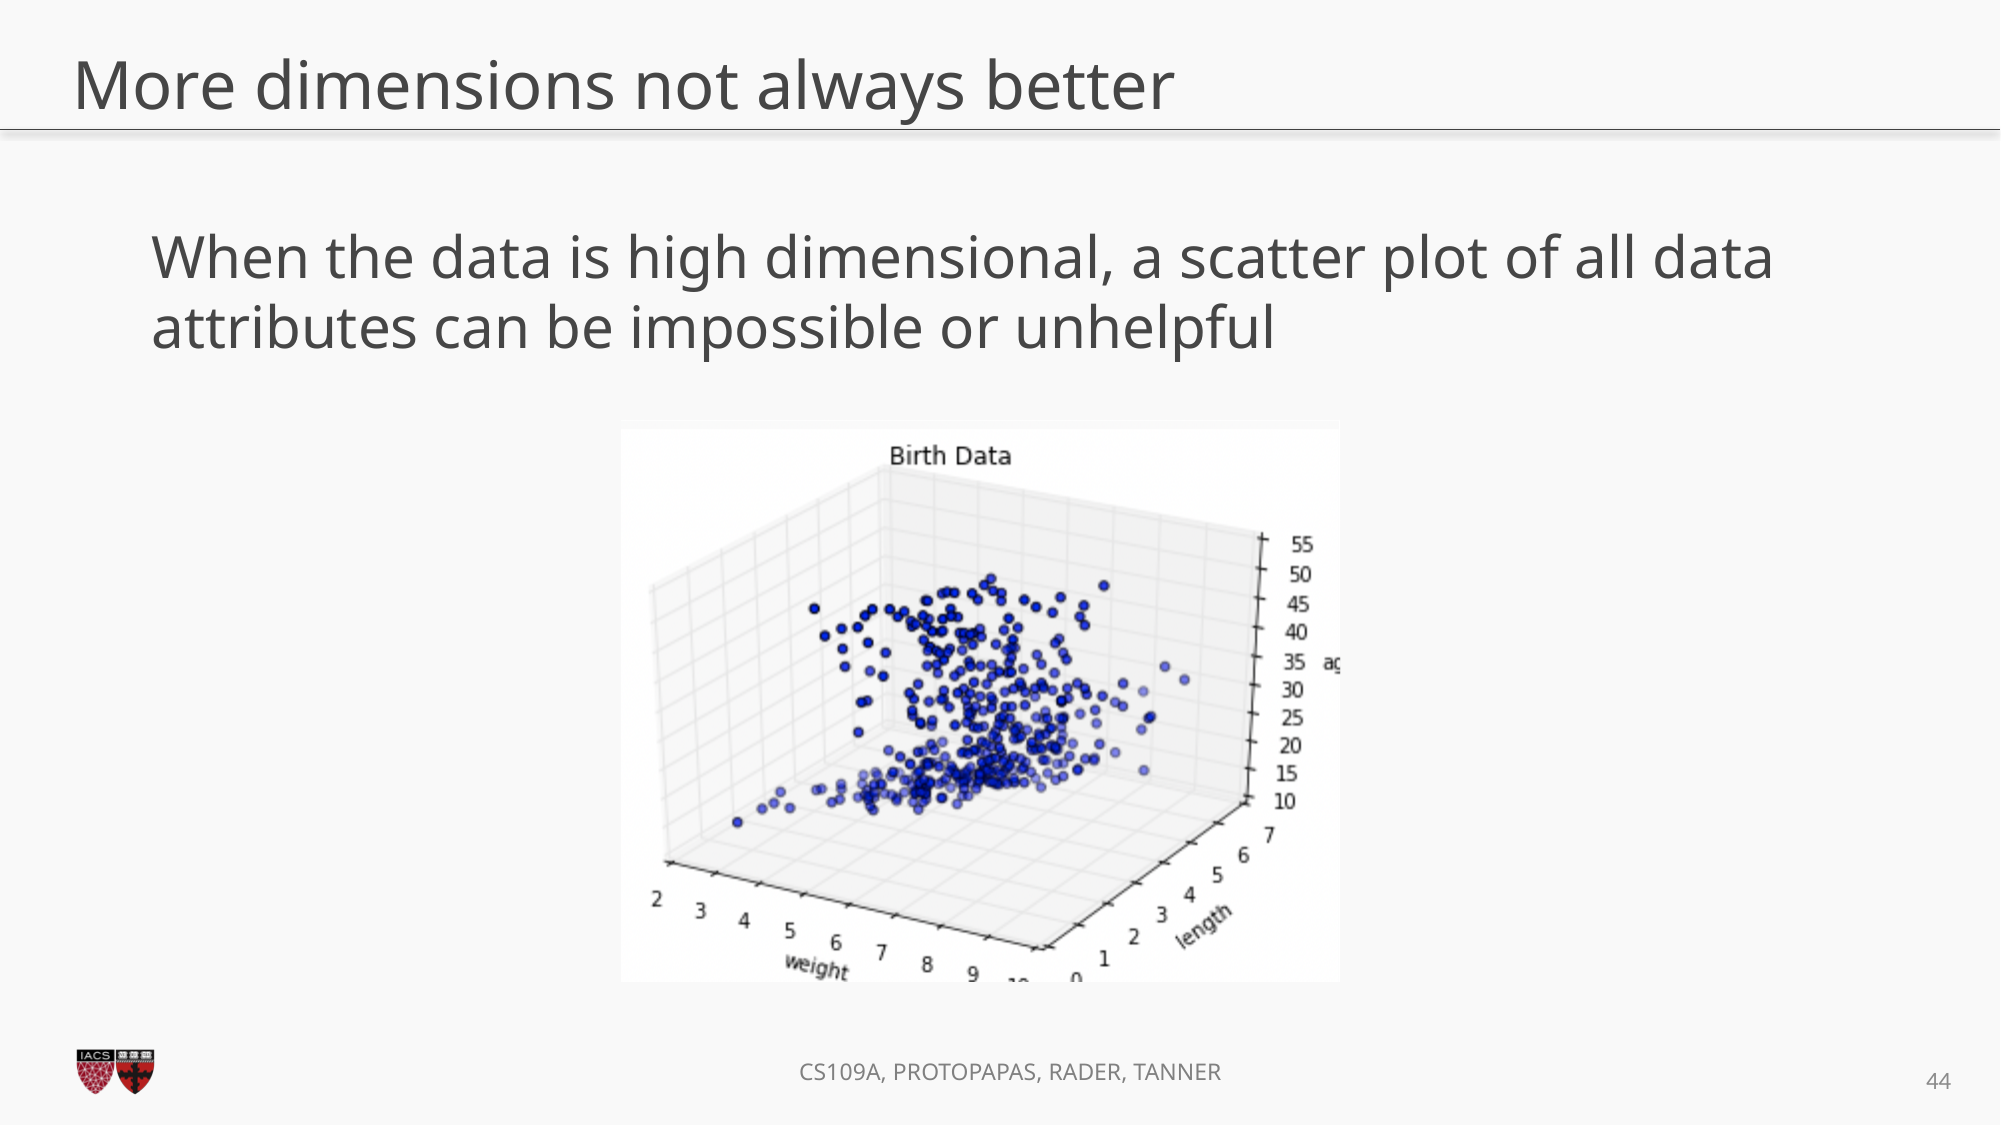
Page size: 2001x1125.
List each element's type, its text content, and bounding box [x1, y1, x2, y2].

title More dimensions not always better [57, 35, 1943, 162]
slide_number 44 [1500, 1050, 1967, 1110]
list When the data is high dimensional, a scatter plot of all data attributes can be impossible or unhelpful [136, 213, 1878, 1011]
picture [620, 419, 1341, 982]
picture [75, 1049, 155, 1095]
